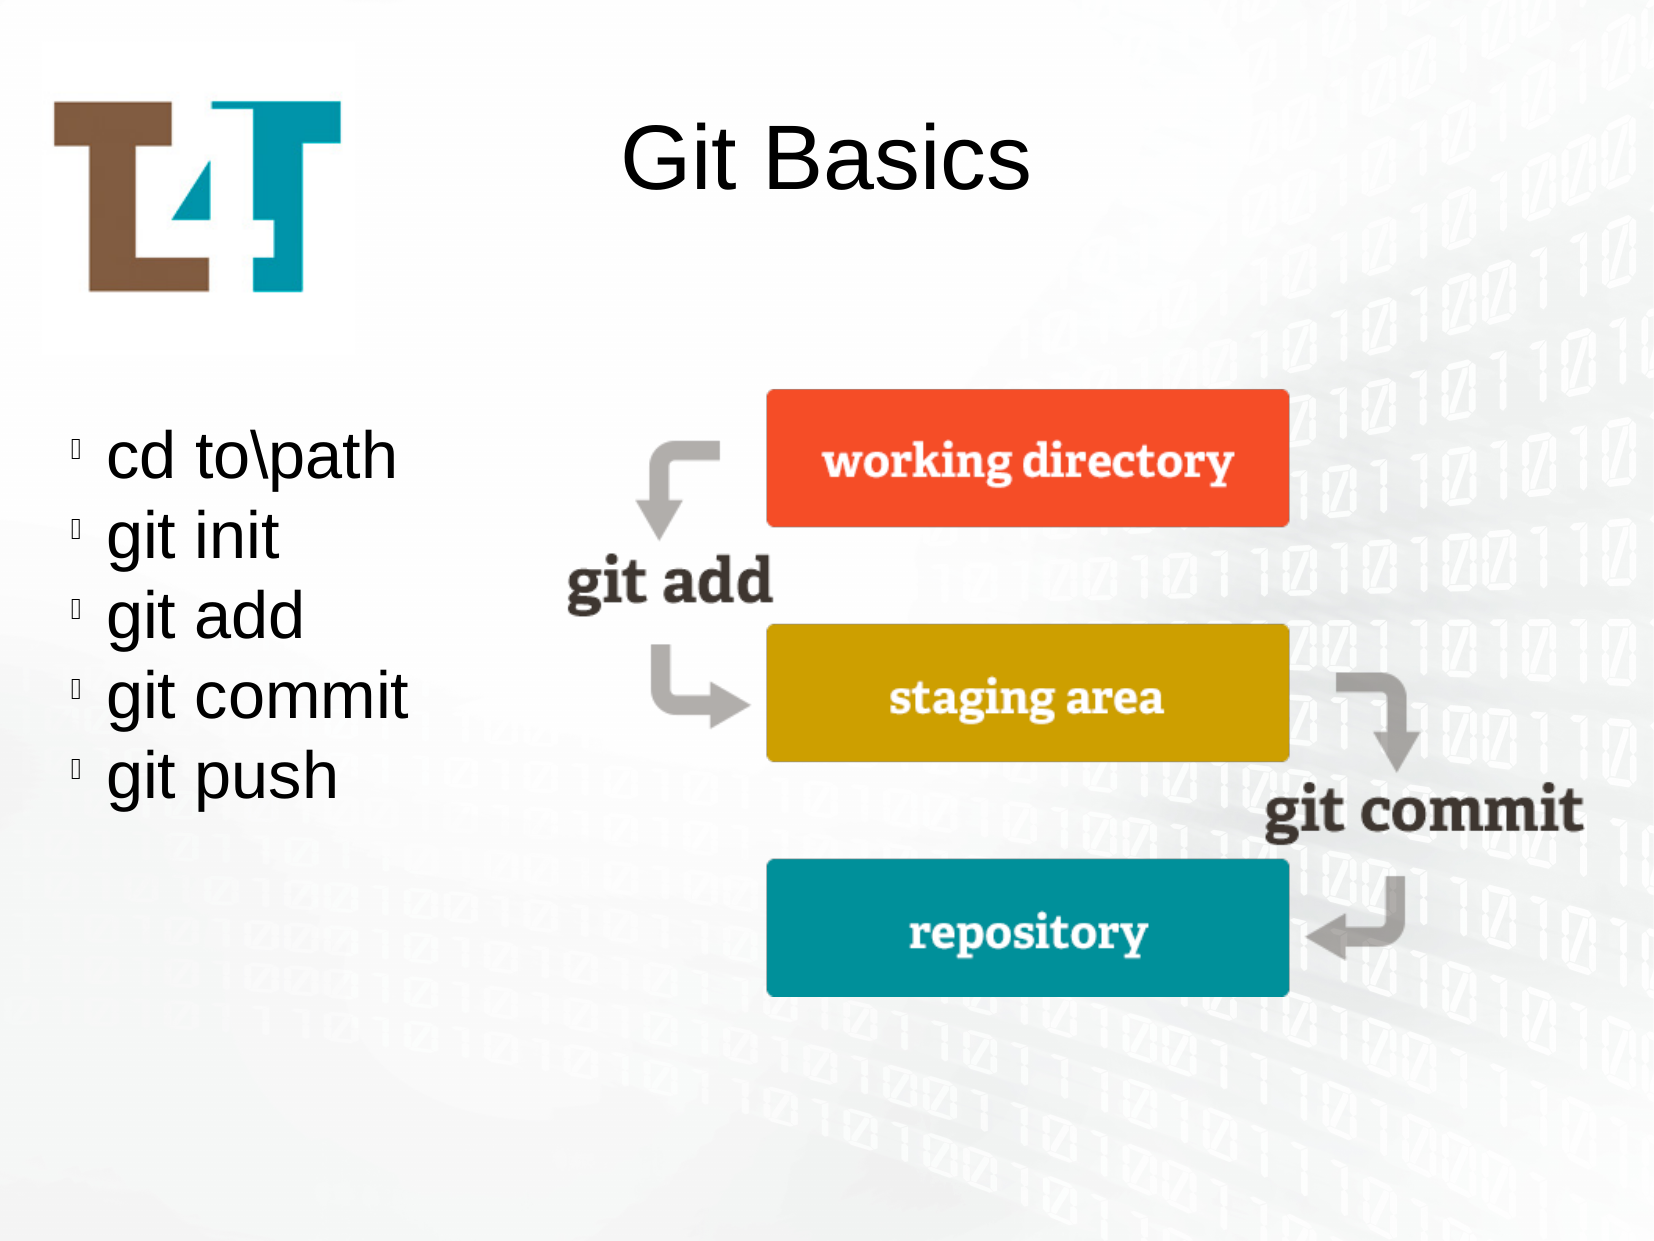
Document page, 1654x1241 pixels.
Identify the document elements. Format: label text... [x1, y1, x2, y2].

text_box cd to\path git init git add git commit git push [70, 367, 485, 1087]
text_box Git Basics [358, 49, 1571, 257]
picture [0, 0, 1654, 1241]
